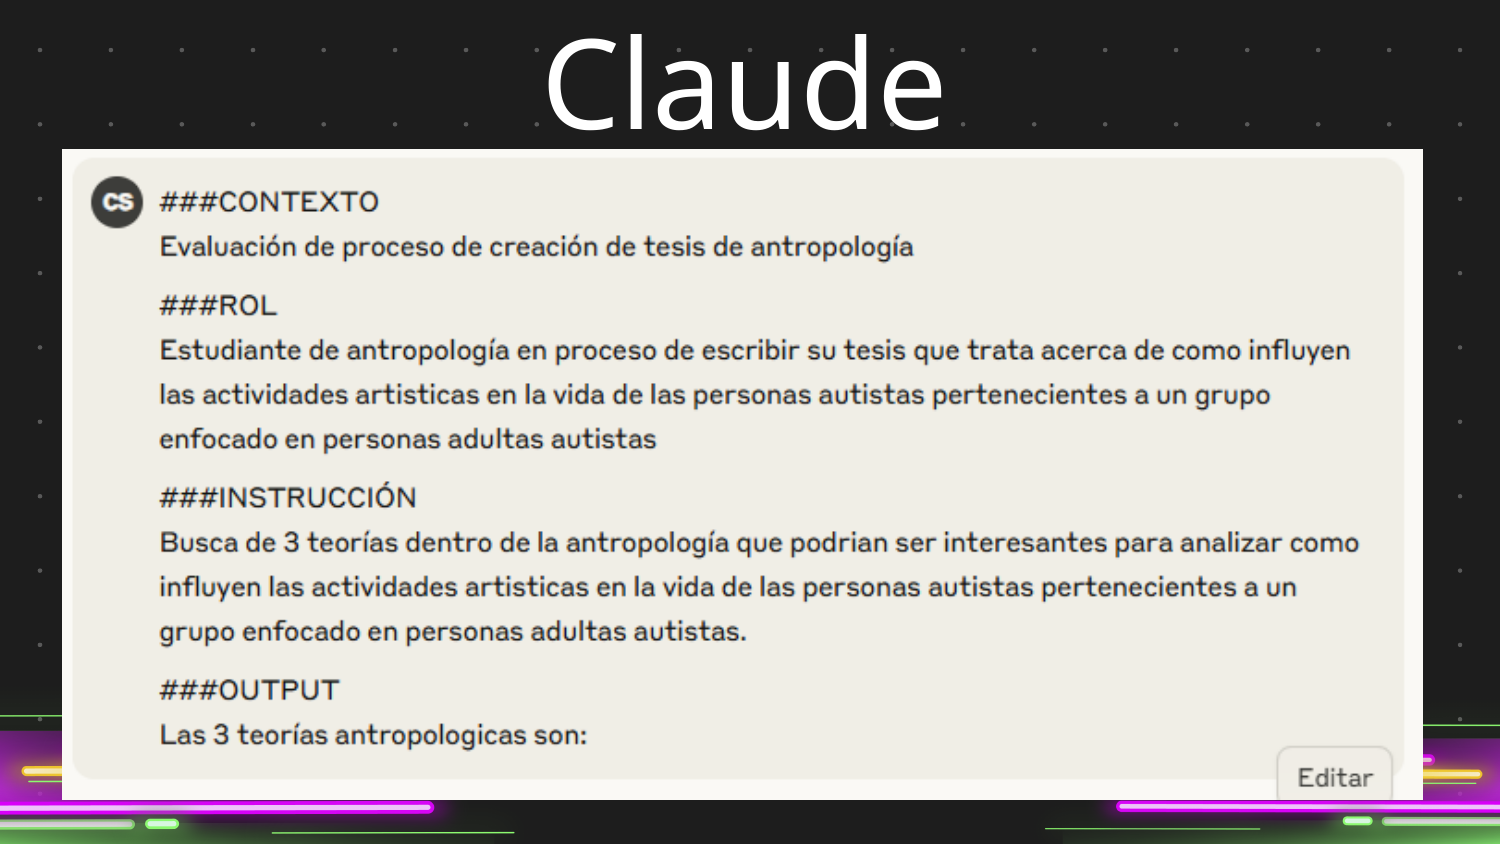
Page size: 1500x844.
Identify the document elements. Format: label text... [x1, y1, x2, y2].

text_box Claude [311, 0, 1177, 148]
picture [0, 149, 1500, 844]
